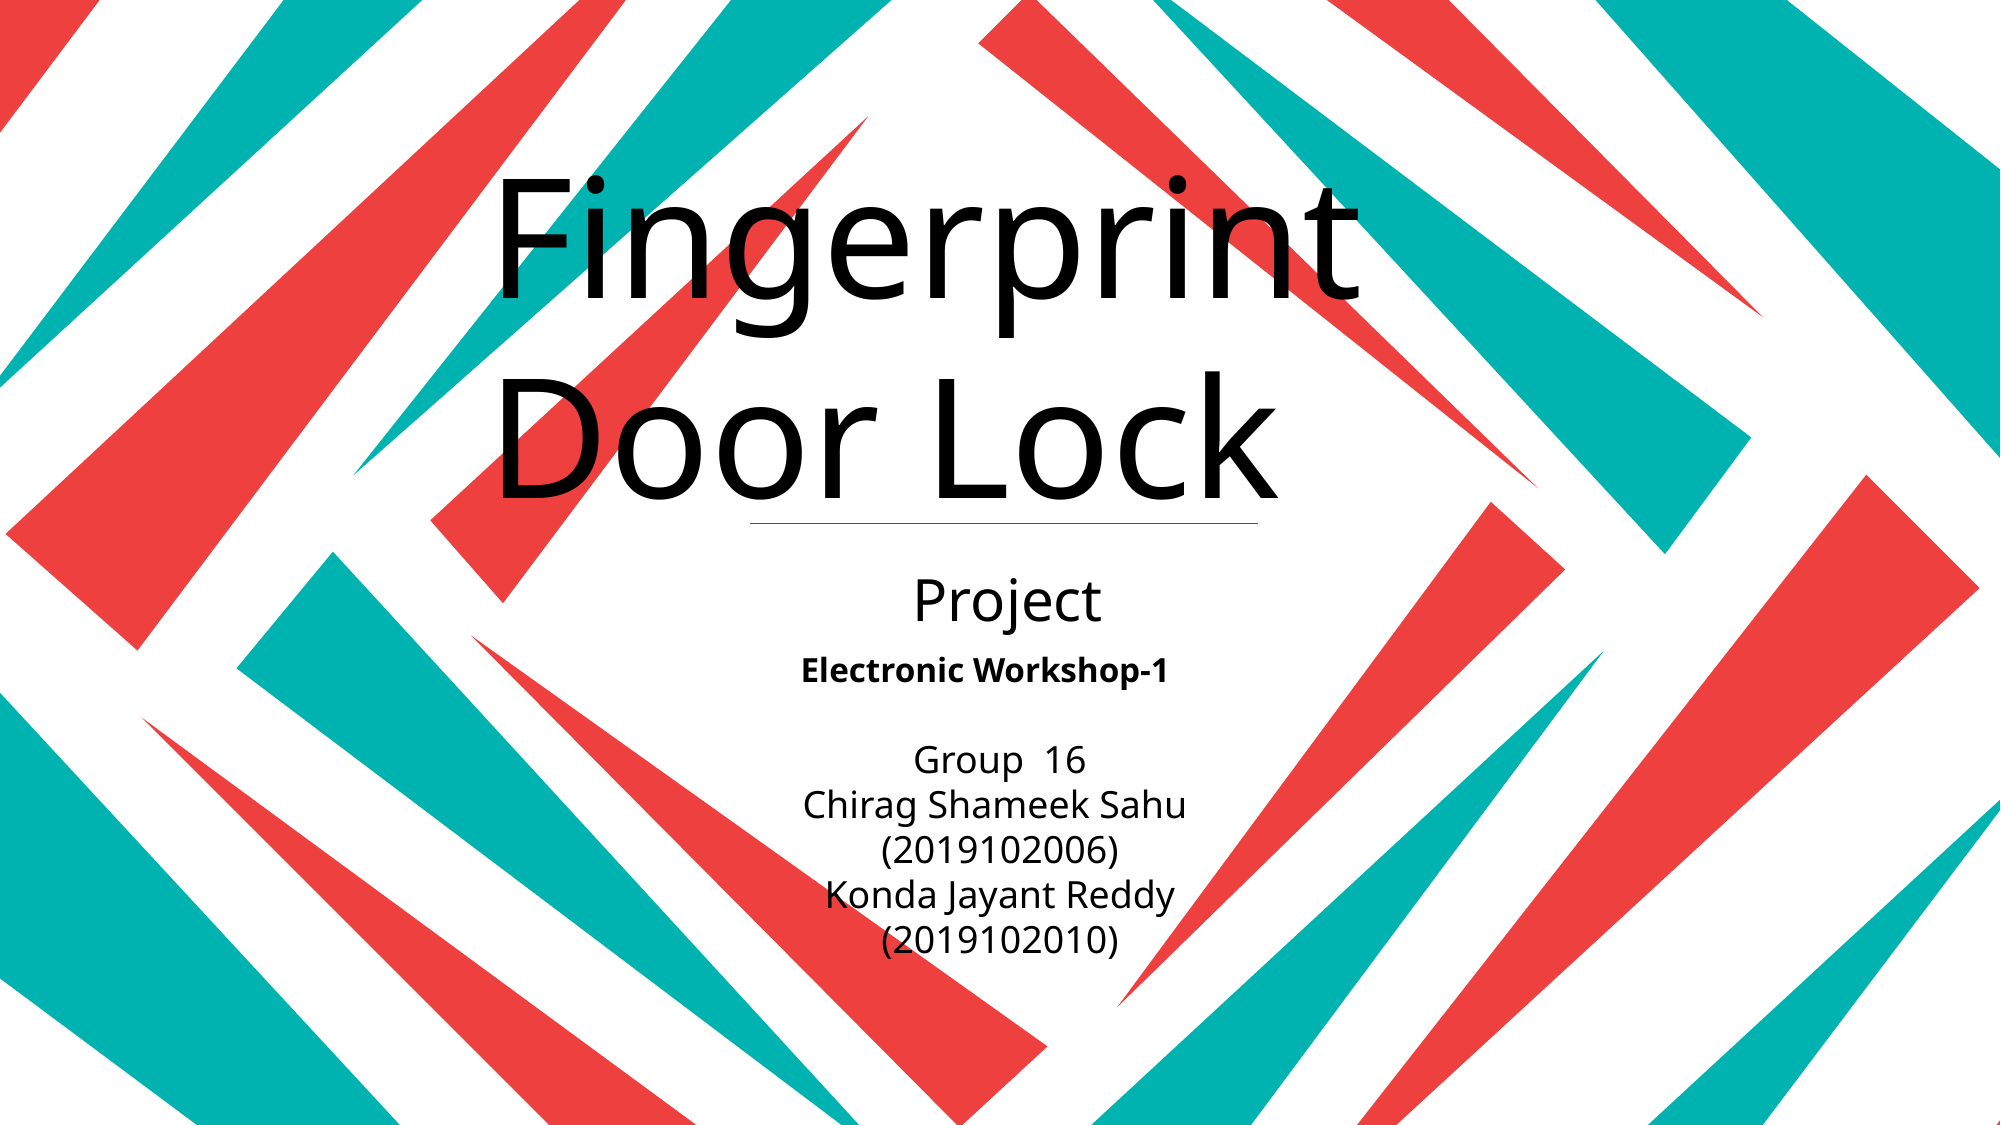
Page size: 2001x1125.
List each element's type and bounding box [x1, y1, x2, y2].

text_box [0, 0, 2000, 1125]
